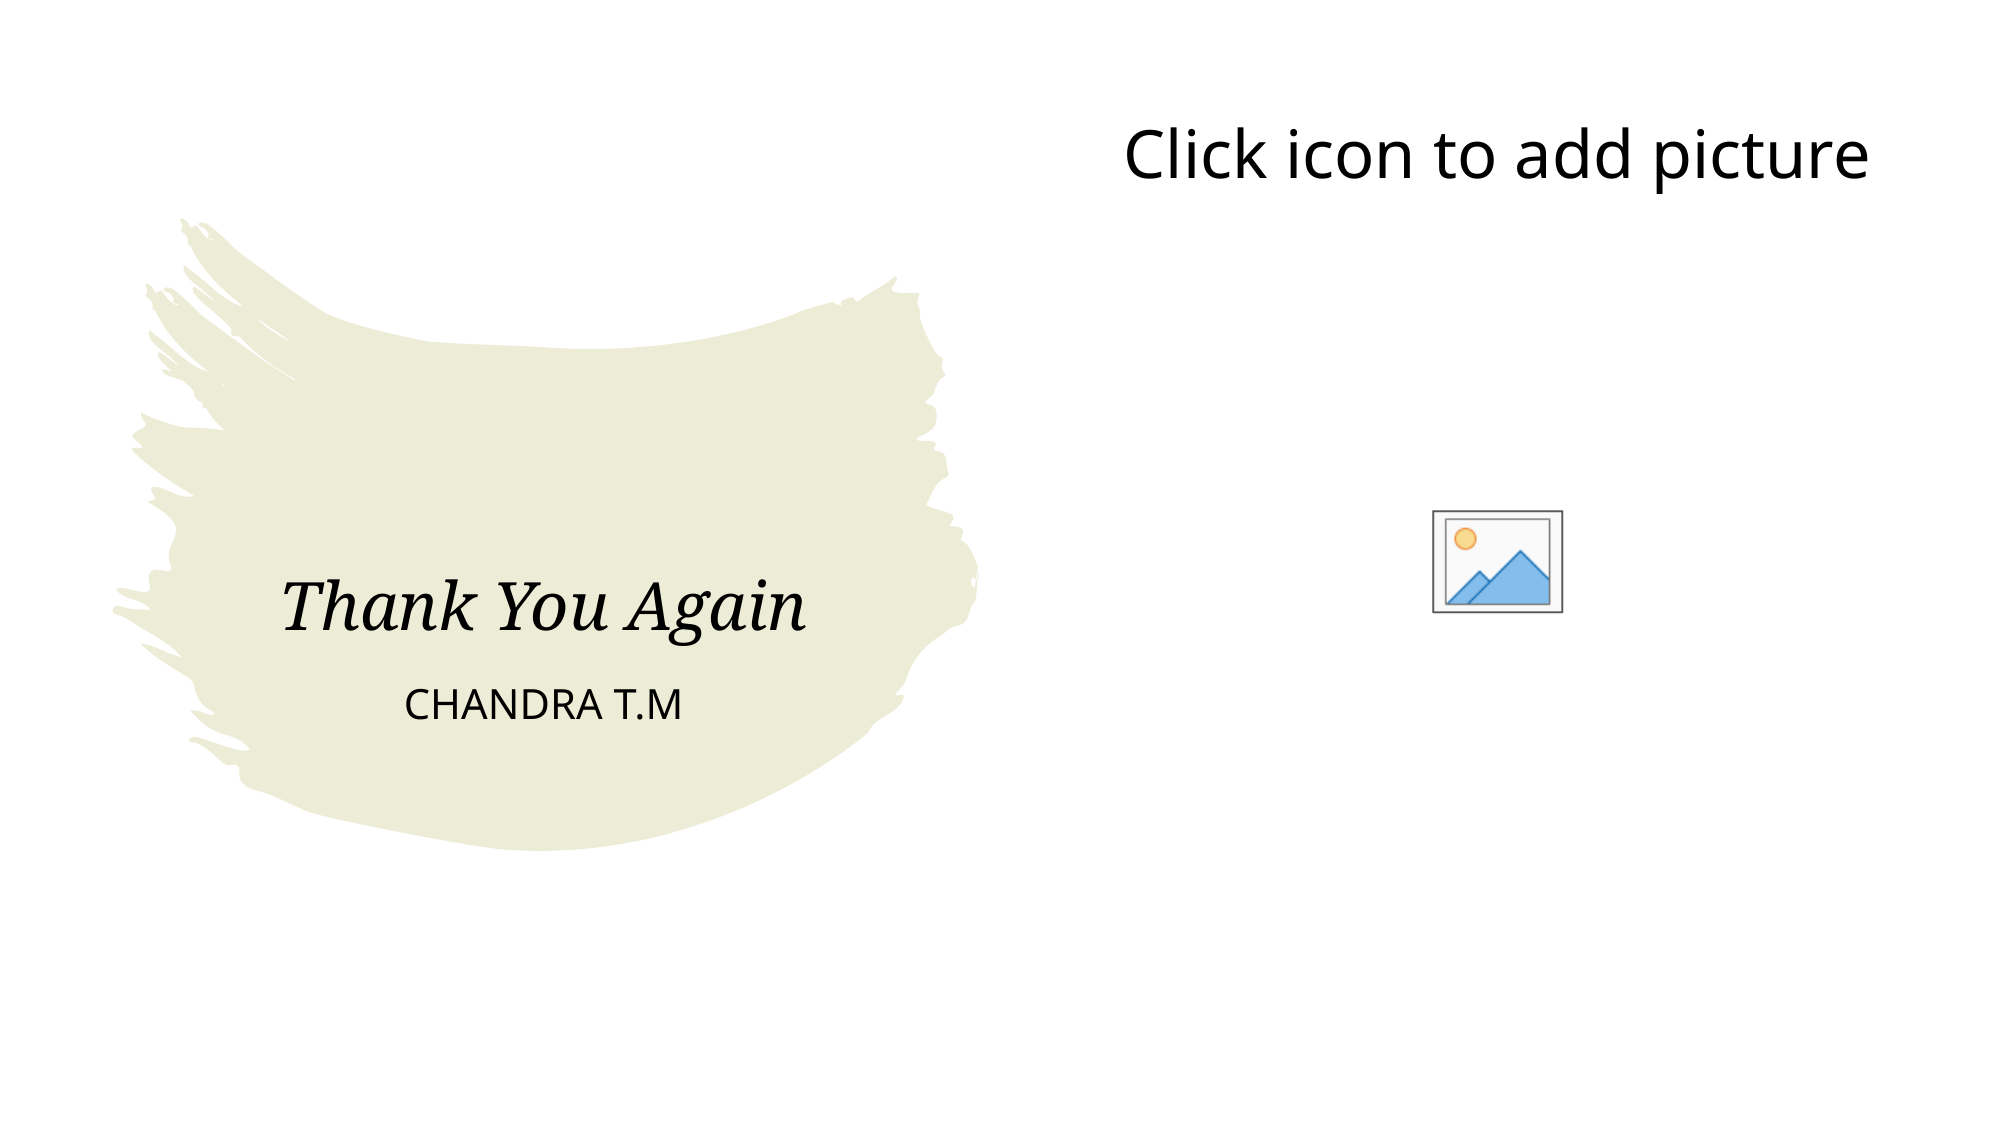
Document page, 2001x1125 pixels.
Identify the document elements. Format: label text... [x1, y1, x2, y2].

list Chandra T.M [271, 670, 816, 777]
title Thank You Again [229, 413, 858, 653]
picture [1100, 104, 1895, 1019]
